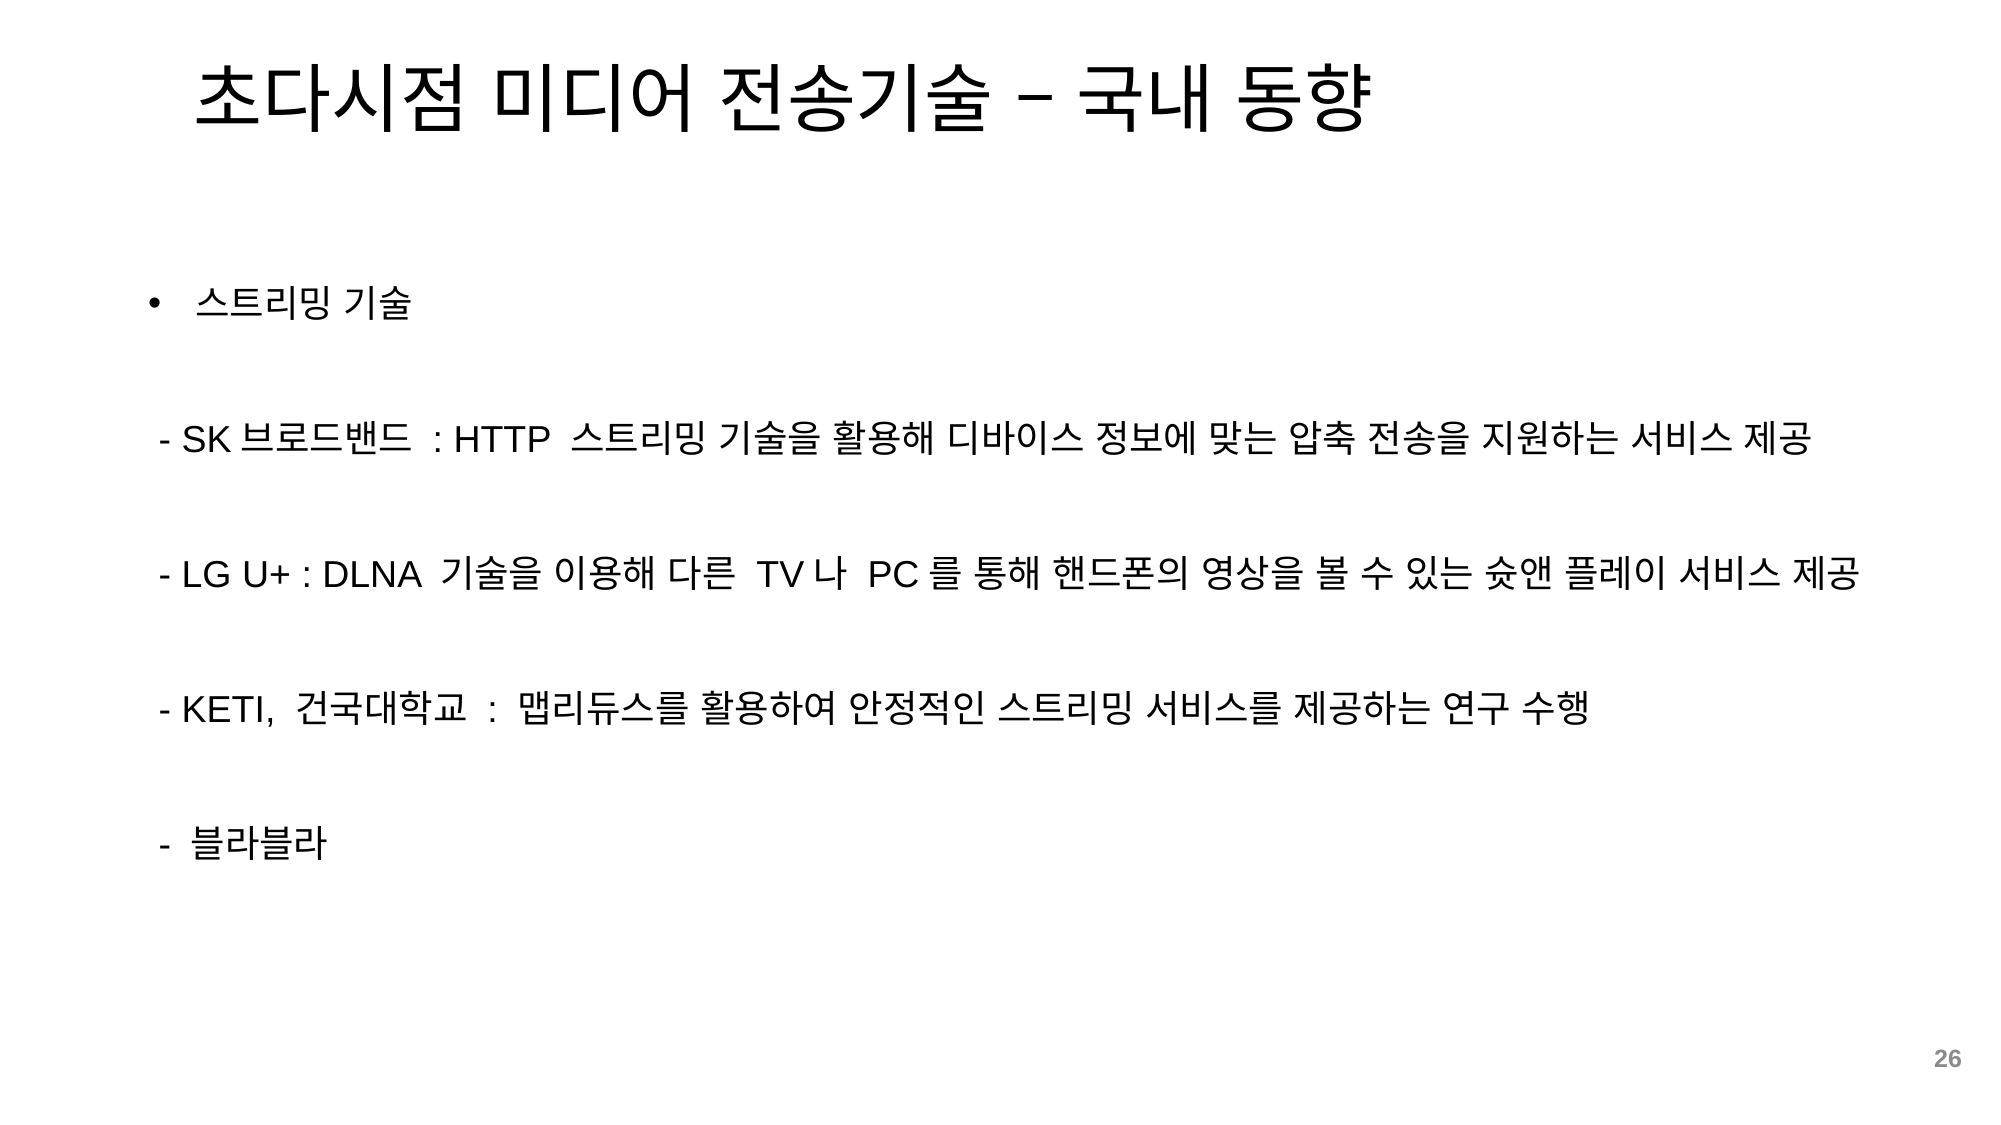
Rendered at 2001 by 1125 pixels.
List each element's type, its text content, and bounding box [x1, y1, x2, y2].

text_box 초다시점 미디어 전송기술 – 국내 동향 [178, 54, 1528, 225]
text_box 26 [1527, 1028, 1978, 1088]
text_box 스트리밍 기술 - SK브로드밴드 : HTTP 스트리밍 기술을 활용해 디바이스 정보에 맞는 압축 전송을 지원하는 서비스 제공 - LG U+ : DLNA 기술을 이용해 다른 TV나 PC를 통해 핸드폰의 영상을 볼 수 있는 슛앤 플레이 서비스 제공 - KETI, 건국대학교 : 맵리듀스를 활용하여 안정적인 스트리밍 서비스를 제공하는 연구 수행 - 블라블라 [133, 182, 1877, 872]
